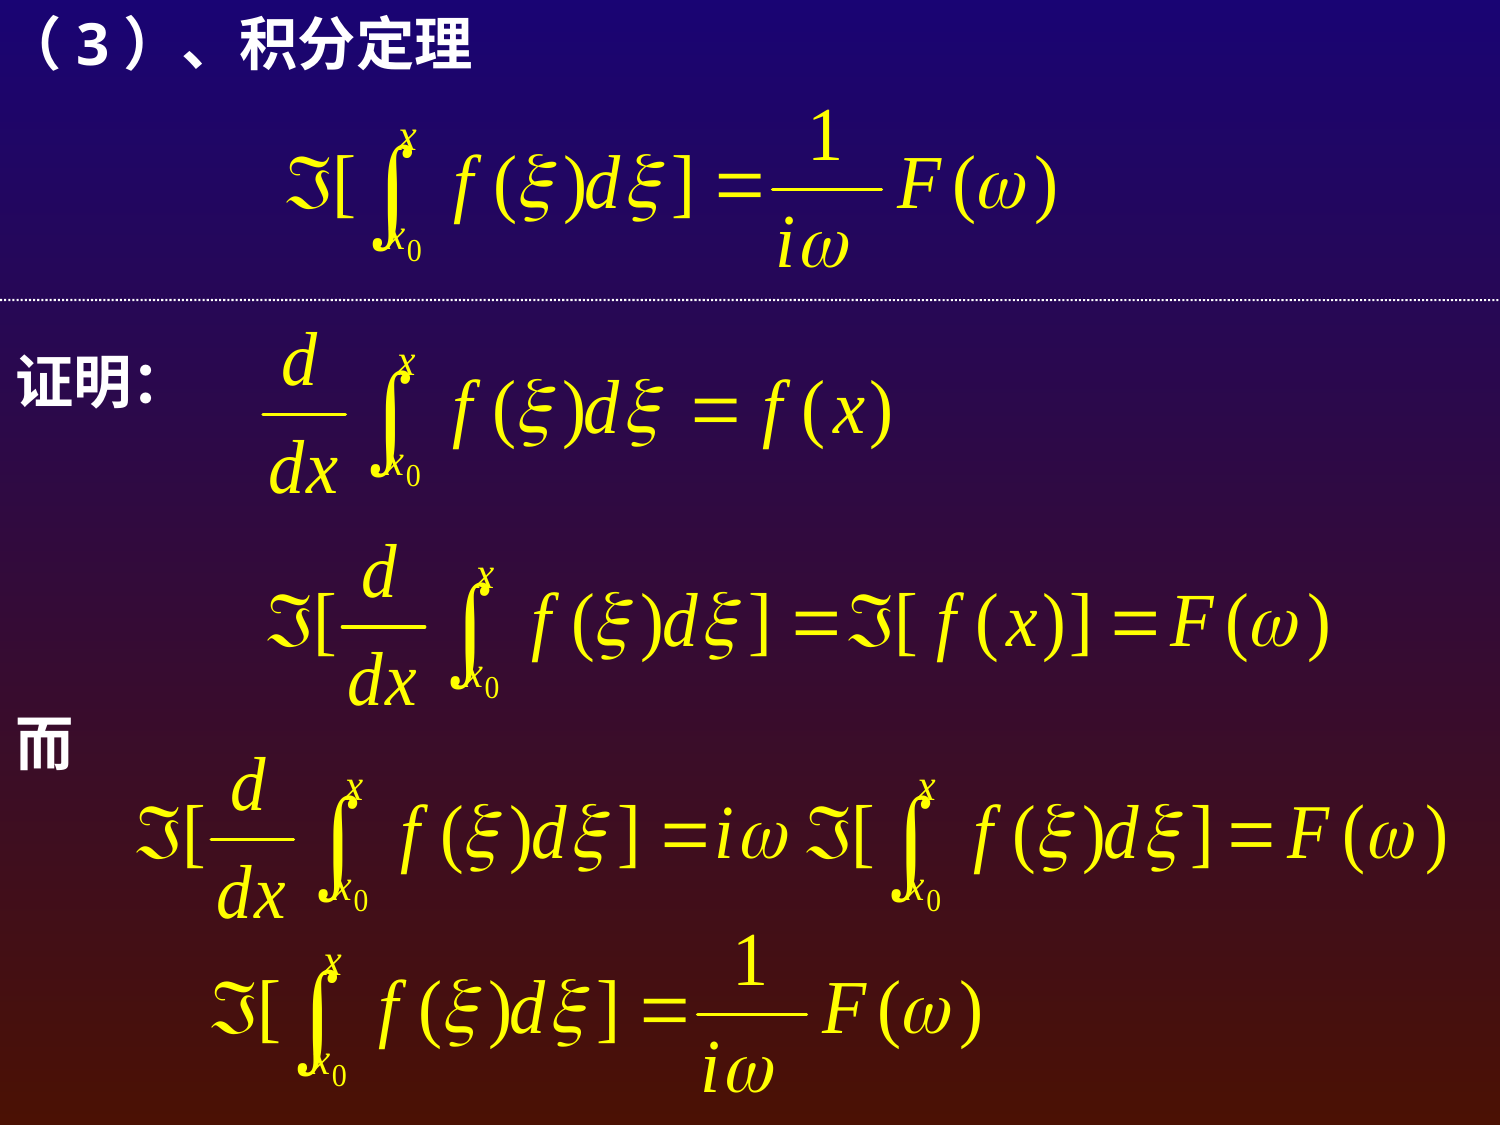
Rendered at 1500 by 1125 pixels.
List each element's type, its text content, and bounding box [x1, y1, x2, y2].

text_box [249, 312, 902, 507]
text_box 证明： [0, 337, 206, 423]
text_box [1212, 787, 1461, 888]
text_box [255, 524, 1342, 719]
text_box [274, 87, 1067, 301]
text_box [199, 912, 992, 1125]
text_box 而 [0, 699, 89, 786]
text_box （3）、积分定理 [0, 0, 488, 86]
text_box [124, 737, 1223, 932]
